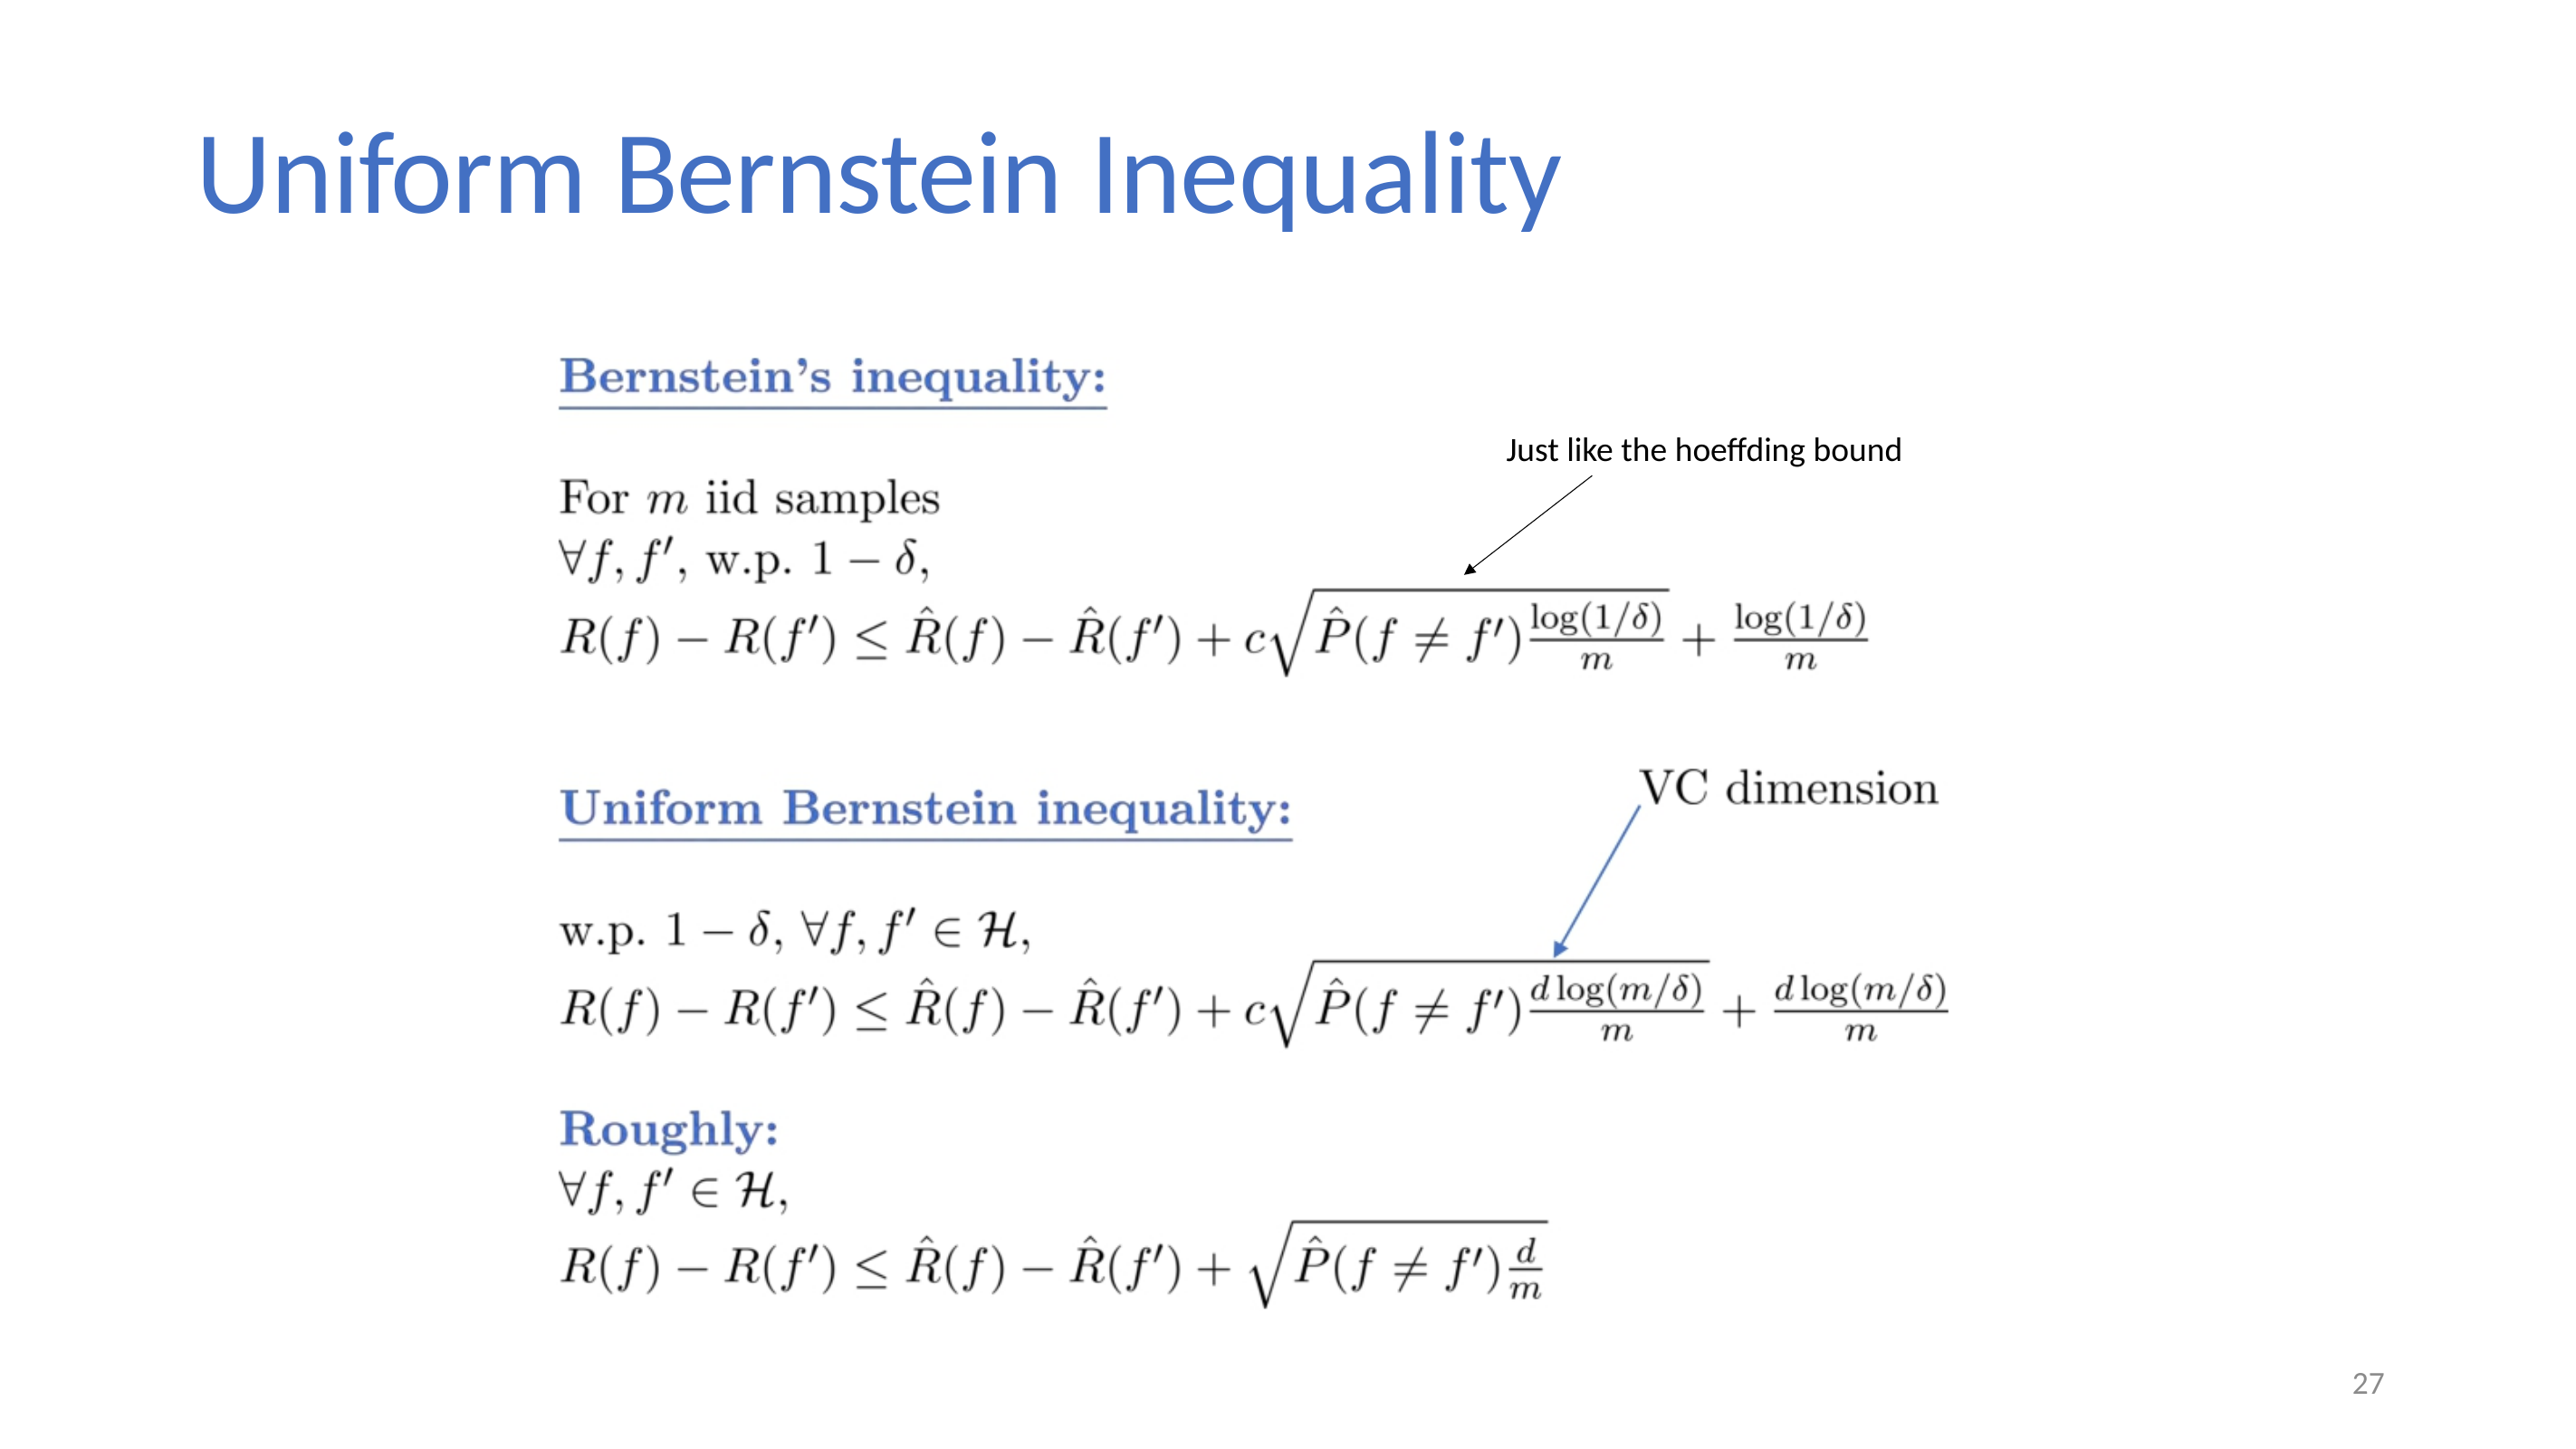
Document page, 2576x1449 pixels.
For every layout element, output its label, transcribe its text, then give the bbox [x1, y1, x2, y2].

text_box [1463, 475, 1593, 575]
text_box Uniform Bernstein Inequality [196, 95, 1590, 237]
picture [556, 357, 1950, 1312]
slide_number 27 [1818, 1342, 2399, 1421]
